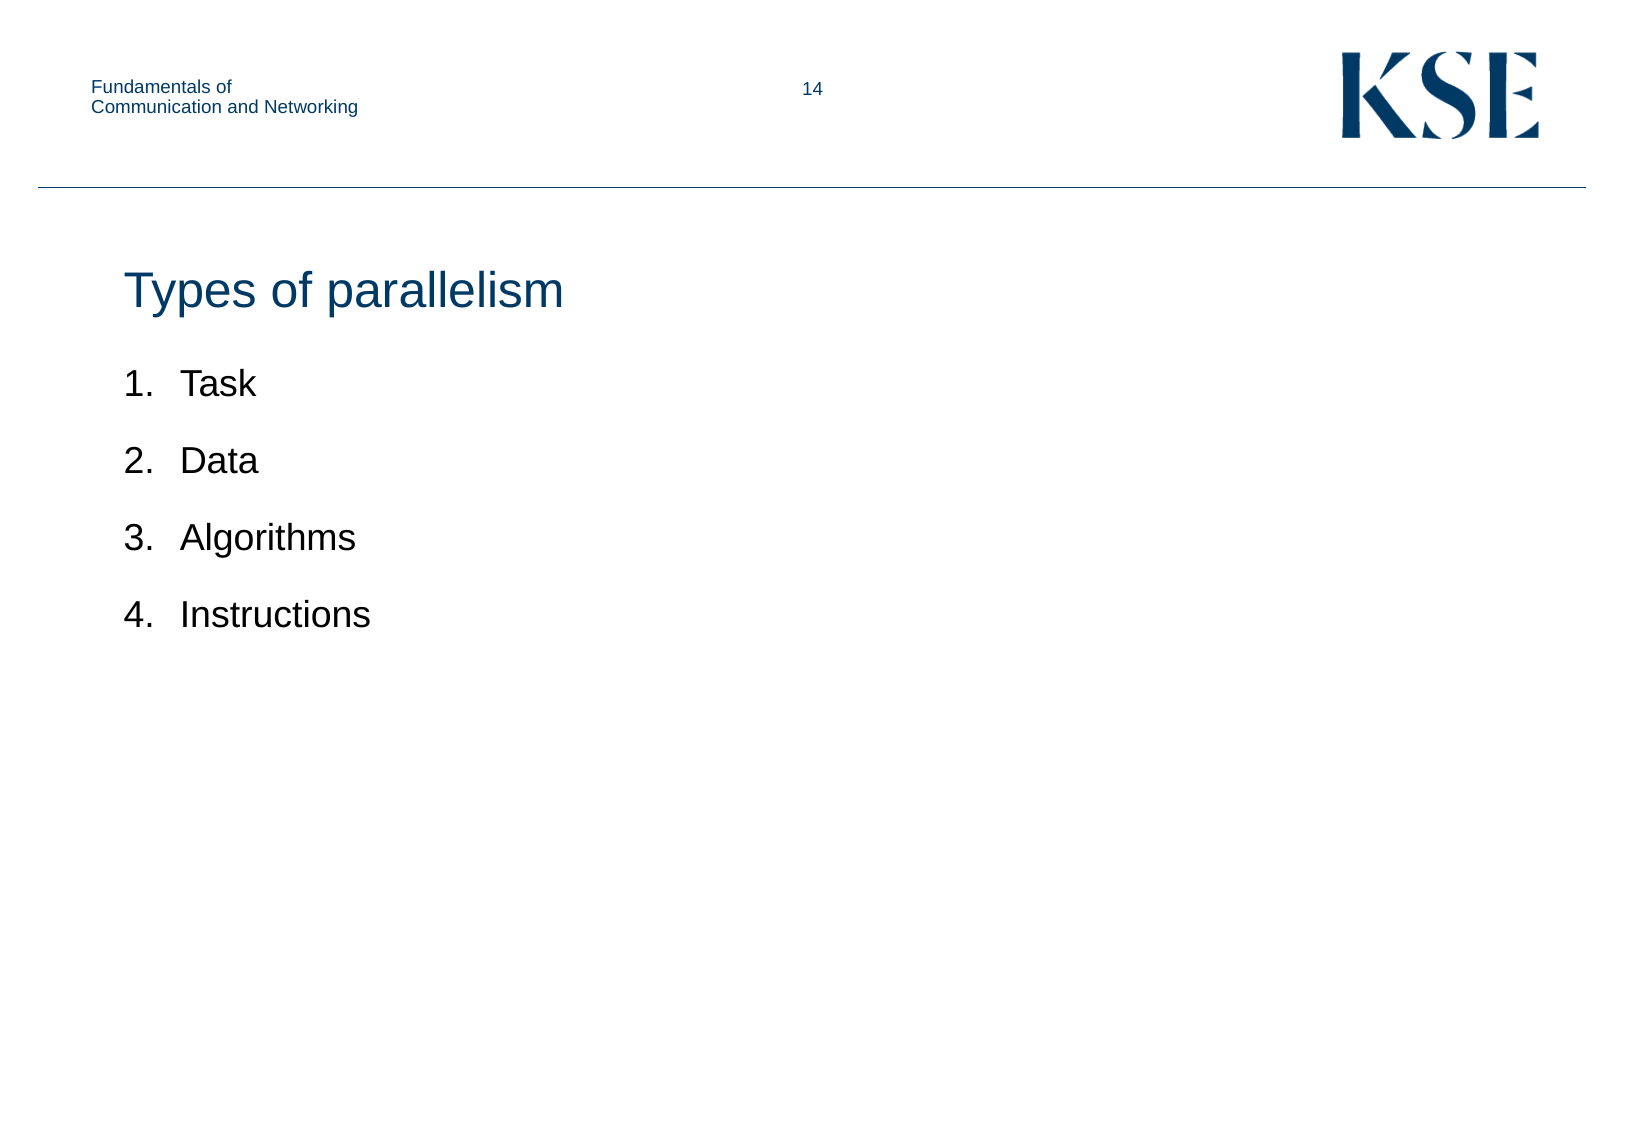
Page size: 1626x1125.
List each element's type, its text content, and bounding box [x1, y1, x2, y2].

list Task Data Algorithms Instructions [71, 339, 1588, 930]
picture [1342, 51, 1539, 139]
list Types of parallelism [71, 256, 756, 347]
list Fundamentals of Communication and Networking [76, 69, 379, 130]
